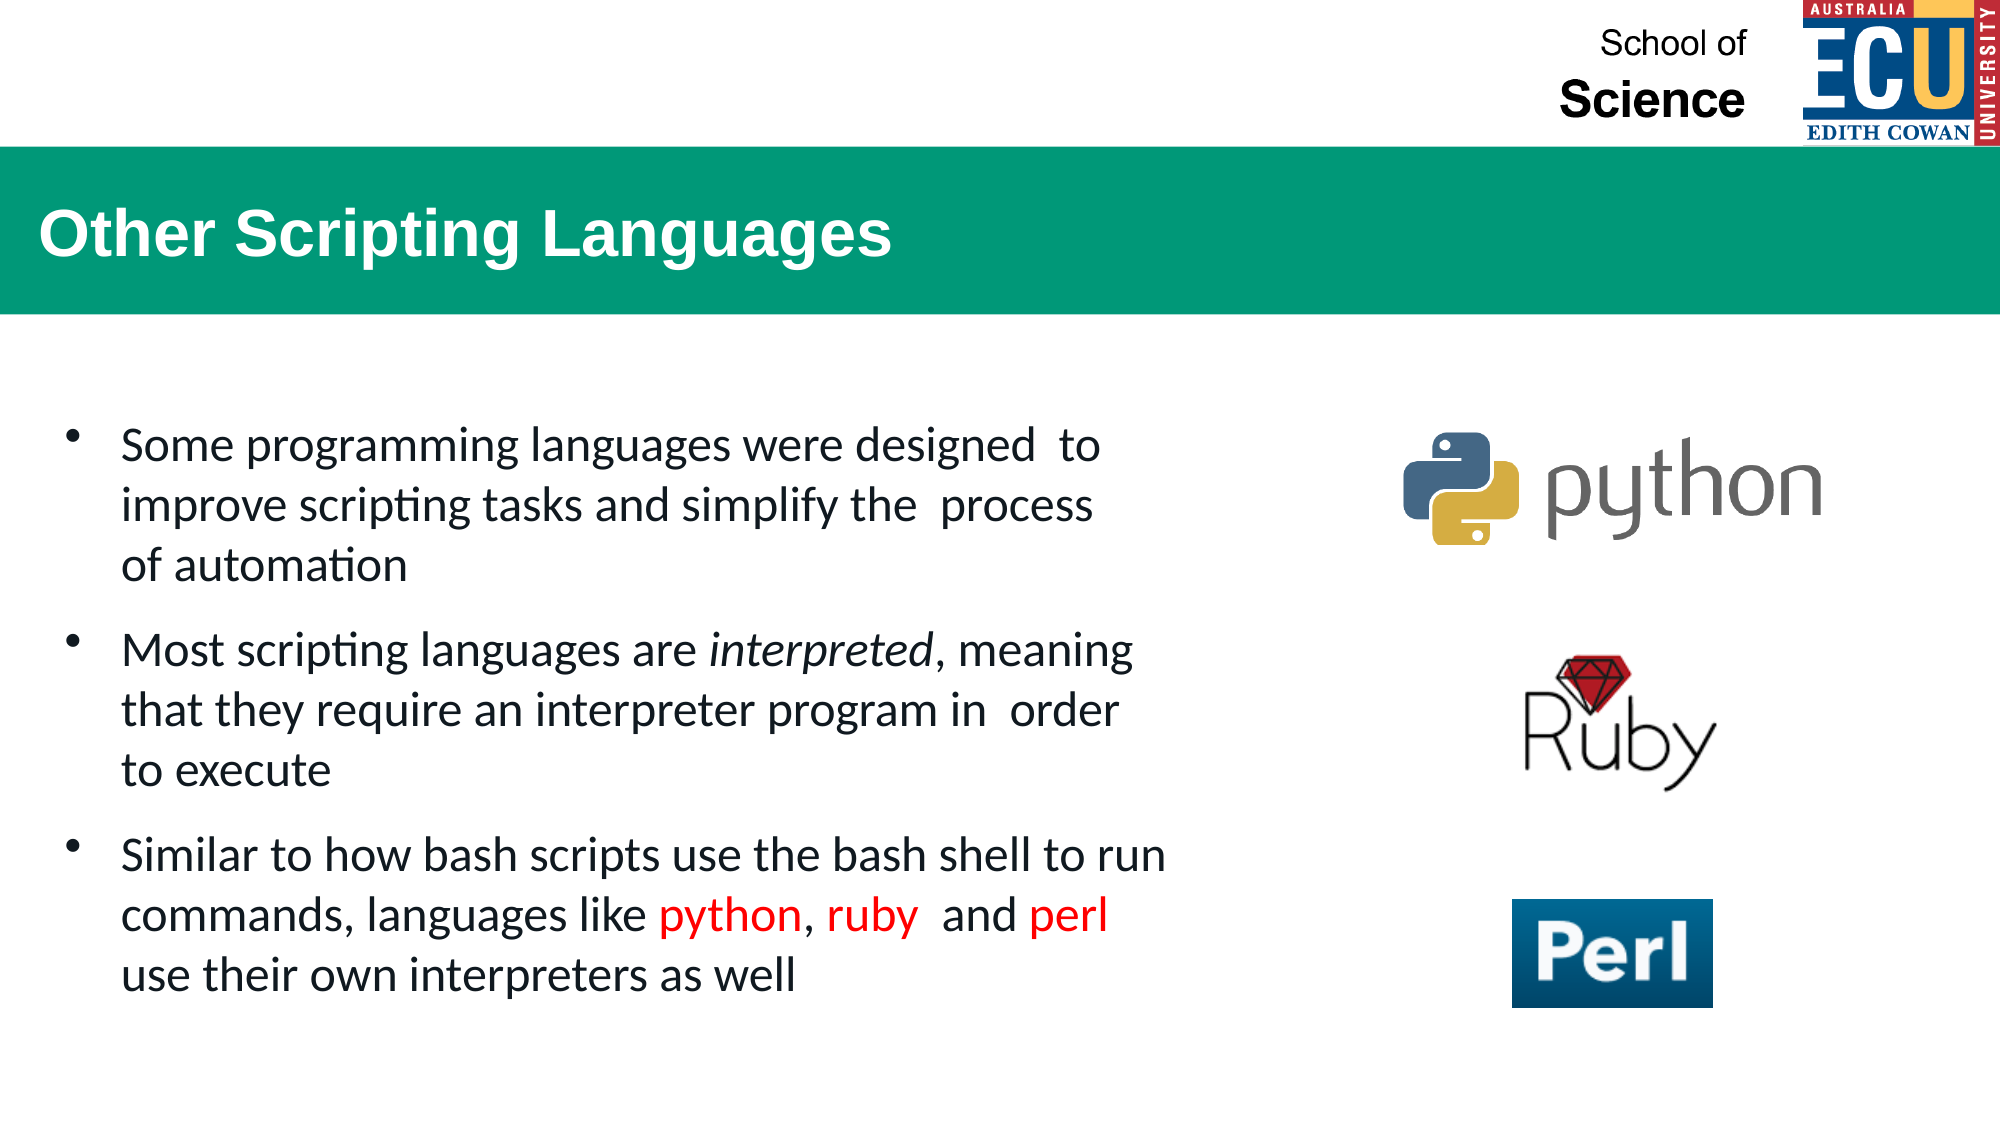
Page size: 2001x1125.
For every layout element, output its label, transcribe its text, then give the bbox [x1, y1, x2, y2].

picture [1539, 921, 1584, 981]
text_box Some programming languages were designed to improve scripting tasks and simplify the process of automation Most scripting languages are interpreted, meaning that they require an interpreter program in order to execute Similar to how bash scripts use the bash shell to run commands, languages like python, ruby and perl use their own interpreters as well [62, 394, 1181, 1002]
picture [1635, 937, 1664, 981]
picture [1560, 0, 2000, 146]
title Other Scripting Languages [36, 133, 999, 324]
picture [1499, 647, 1725, 798]
picture [1583, 937, 1627, 982]
picture [1399, 430, 1826, 545]
picture [1672, 921, 1686, 981]
